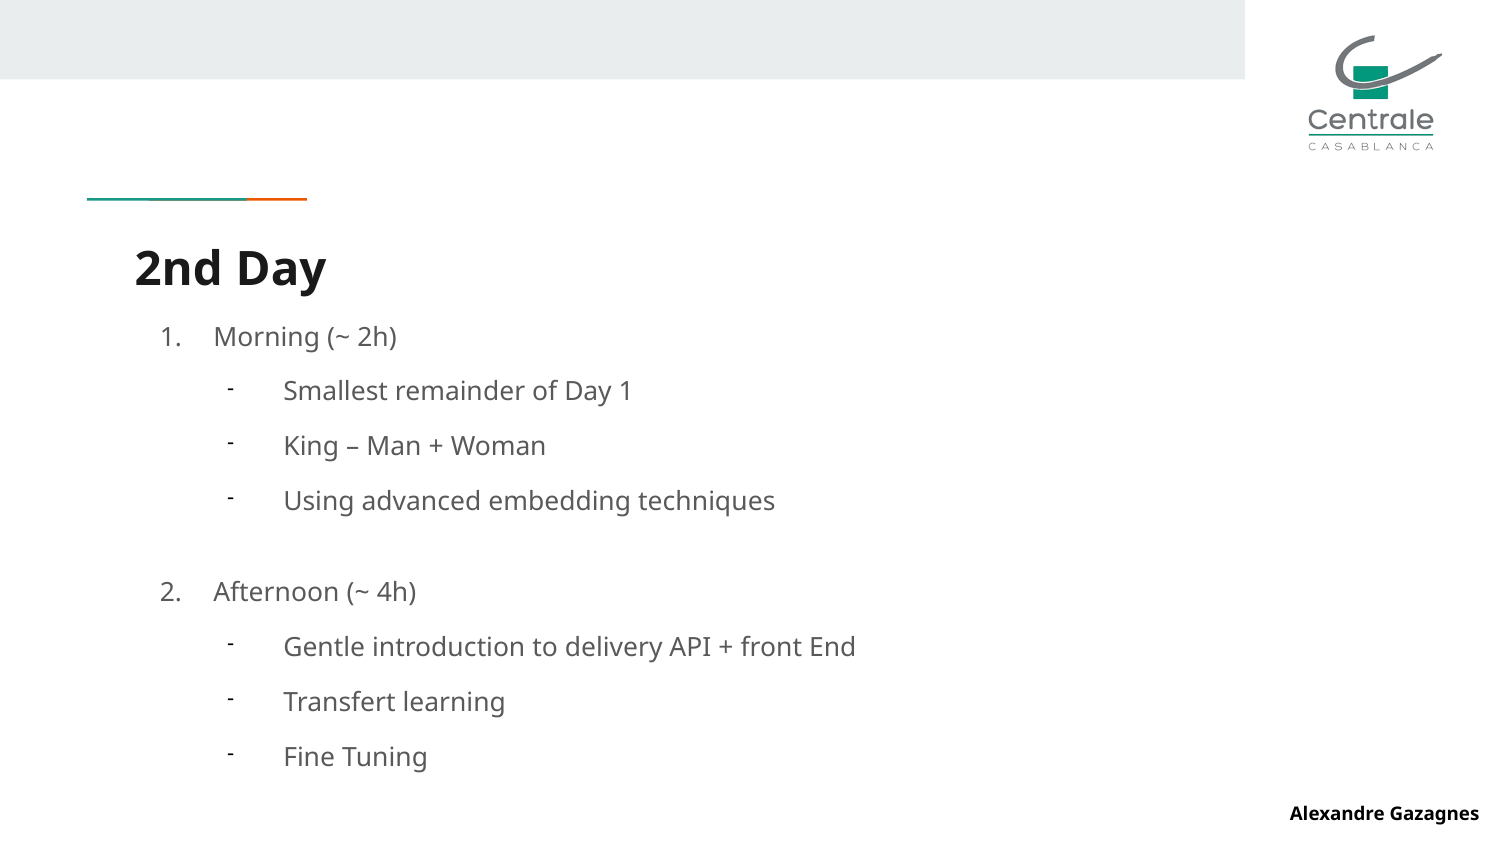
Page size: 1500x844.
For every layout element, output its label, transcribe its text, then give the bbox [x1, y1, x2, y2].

title 2nd Day [119, 222, 1381, 300]
text_box Alexandre Gazagnes [1274, 790, 1497, 836]
picture [1245, 0, 1500, 191]
list Morning (~ 2h) Smallest remainder of Day 1 King – Man + Woman Using advanced embedding techniques Afternoon (~ 4h) Gentle introduction to delivery API + front End Transfert learning Fine Tuning [119, 300, 1381, 788]
